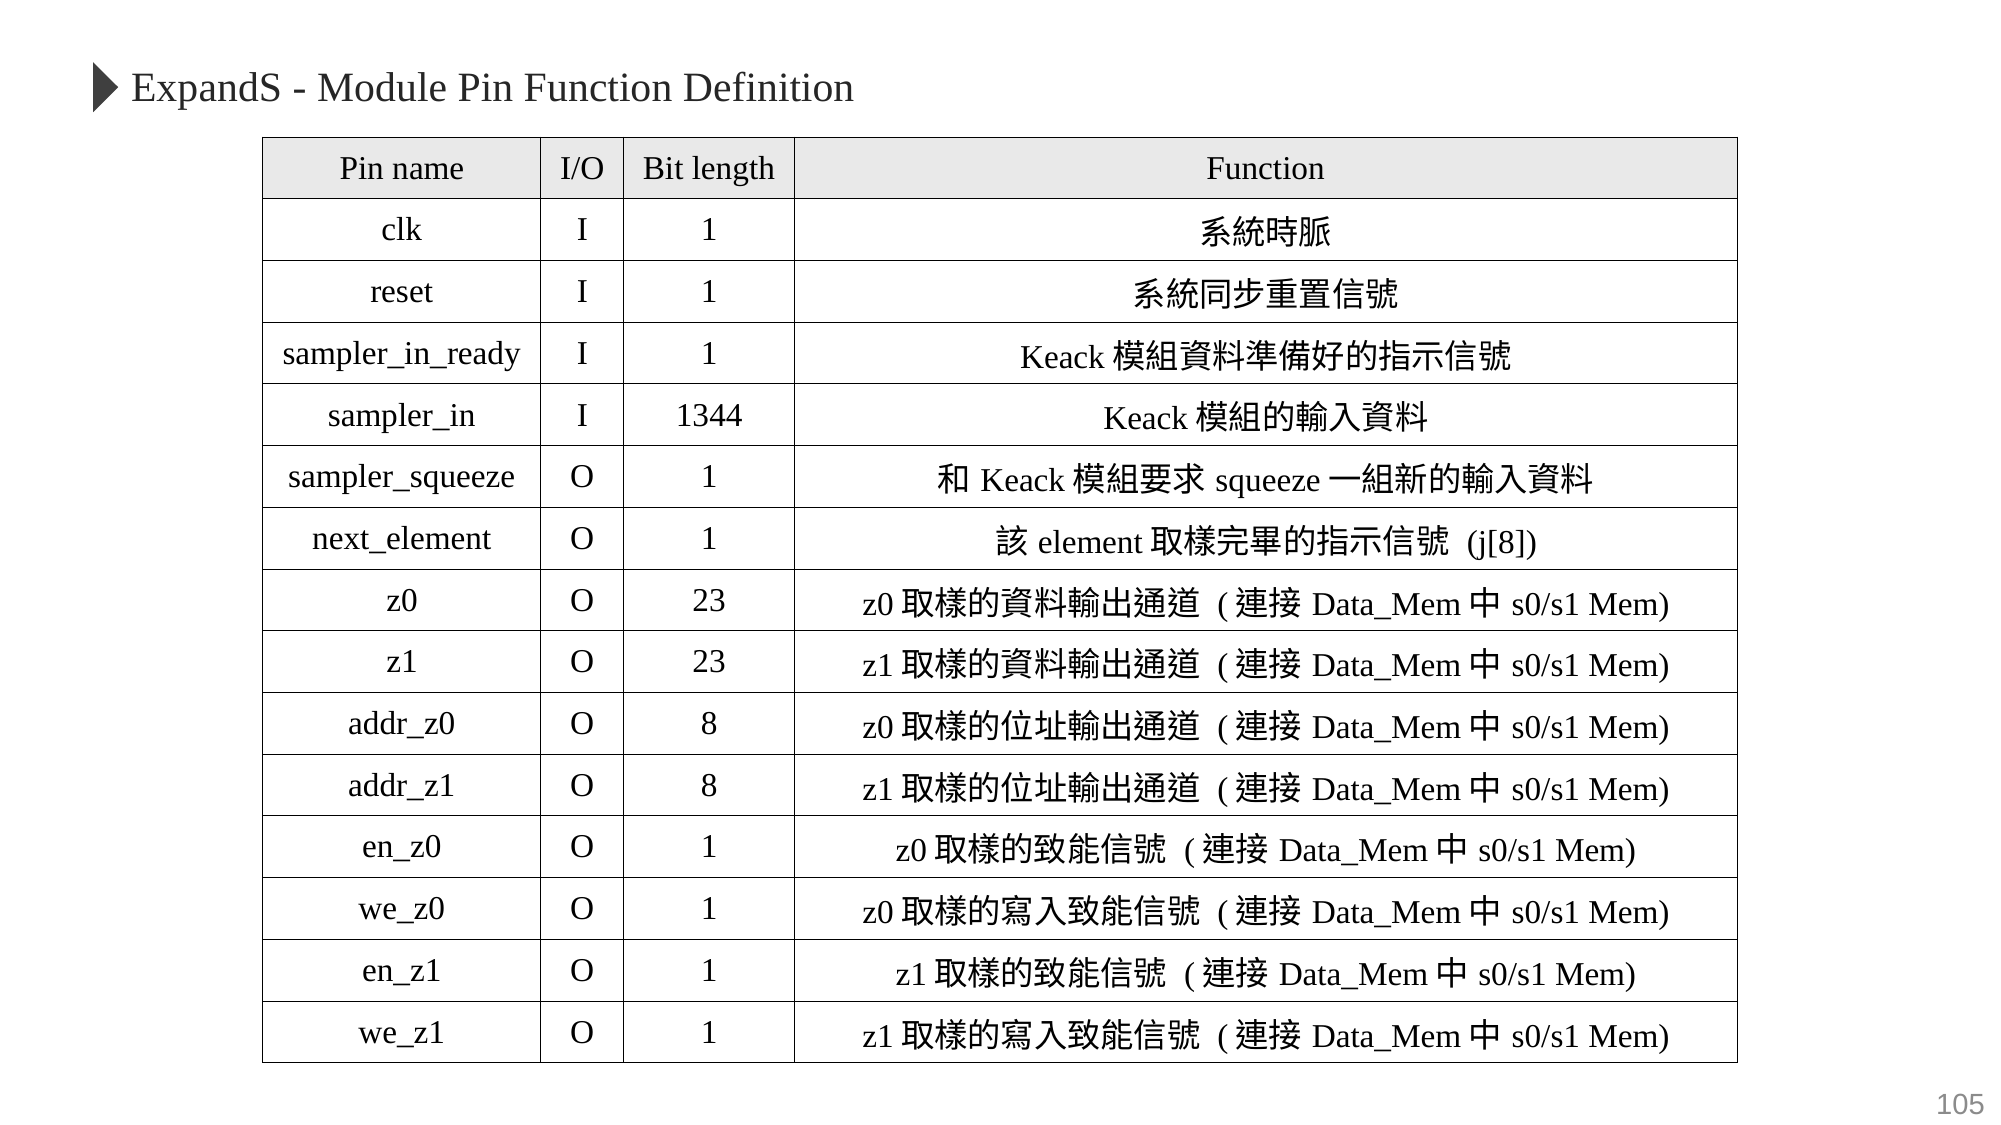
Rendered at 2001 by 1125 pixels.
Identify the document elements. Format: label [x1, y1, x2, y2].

table_header [624, 138, 794, 198]
table_cell [795, 1019, 1737, 1081]
table_cell [795, 830, 1737, 892]
table_header [795, 138, 1737, 198]
table_cell [795, 199, 1737, 261]
table_cell [263, 893, 540, 955]
table_cell [624, 767, 794, 829]
table_cell [263, 767, 540, 829]
table_cell [795, 325, 1737, 387]
table_cell [541, 704, 623, 766]
table_cell [263, 578, 540, 640]
table_cell [795, 893, 1737, 955]
table_cell [263, 830, 540, 892]
table_cell [624, 641, 794, 703]
table_cell [624, 704, 794, 766]
table_cell [263, 1019, 540, 1081]
text_box [93, 52, 878, 118]
table_cell [795, 704, 1737, 766]
table_cell [795, 452, 1737, 514]
table_cell [263, 325, 540, 387]
table_cell [263, 704, 540, 766]
table_cell [263, 956, 540, 1018]
table_cell [541, 641, 623, 703]
table_cell [541, 199, 623, 261]
table_cell [795, 956, 1737, 1018]
table_cell [795, 388, 1737, 451]
table_cell [541, 767, 623, 829]
table_cell [263, 452, 540, 514]
table_cell [624, 578, 794, 640]
table_cell [263, 388, 540, 451]
table_header [541, 138, 623, 198]
table_header [263, 138, 540, 198]
table_cell [624, 262, 794, 324]
table_cell [541, 388, 623, 451]
table_cell [795, 515, 1737, 577]
table_cell [263, 262, 540, 324]
table_cell [624, 325, 794, 387]
table_cell [541, 830, 623, 892]
table_cell [263, 515, 540, 577]
table_cell [624, 830, 794, 892]
table_cell [624, 956, 794, 1018]
slide_number [1550, 1072, 2000, 1125]
table_cell [541, 515, 623, 577]
table_cell [795, 578, 1737, 640]
table_cell [541, 893, 623, 955]
table_cell [541, 325, 623, 387]
table_cell [263, 641, 540, 703]
table_cell [624, 199, 794, 261]
table_cell [624, 1019, 794, 1081]
table_cell [541, 956, 623, 1018]
table_cell [624, 515, 794, 577]
table_cell [624, 388, 794, 451]
table_cell [541, 578, 623, 640]
table_cell [624, 893, 794, 955]
table_cell [795, 767, 1737, 829]
table_cell [541, 1019, 623, 1081]
table_cell [263, 199, 540, 261]
table_cell [795, 262, 1737, 324]
table_cell [541, 262, 623, 324]
table_cell [541, 452, 623, 514]
table_cell [795, 641, 1737, 703]
table_cell [624, 452, 794, 514]
